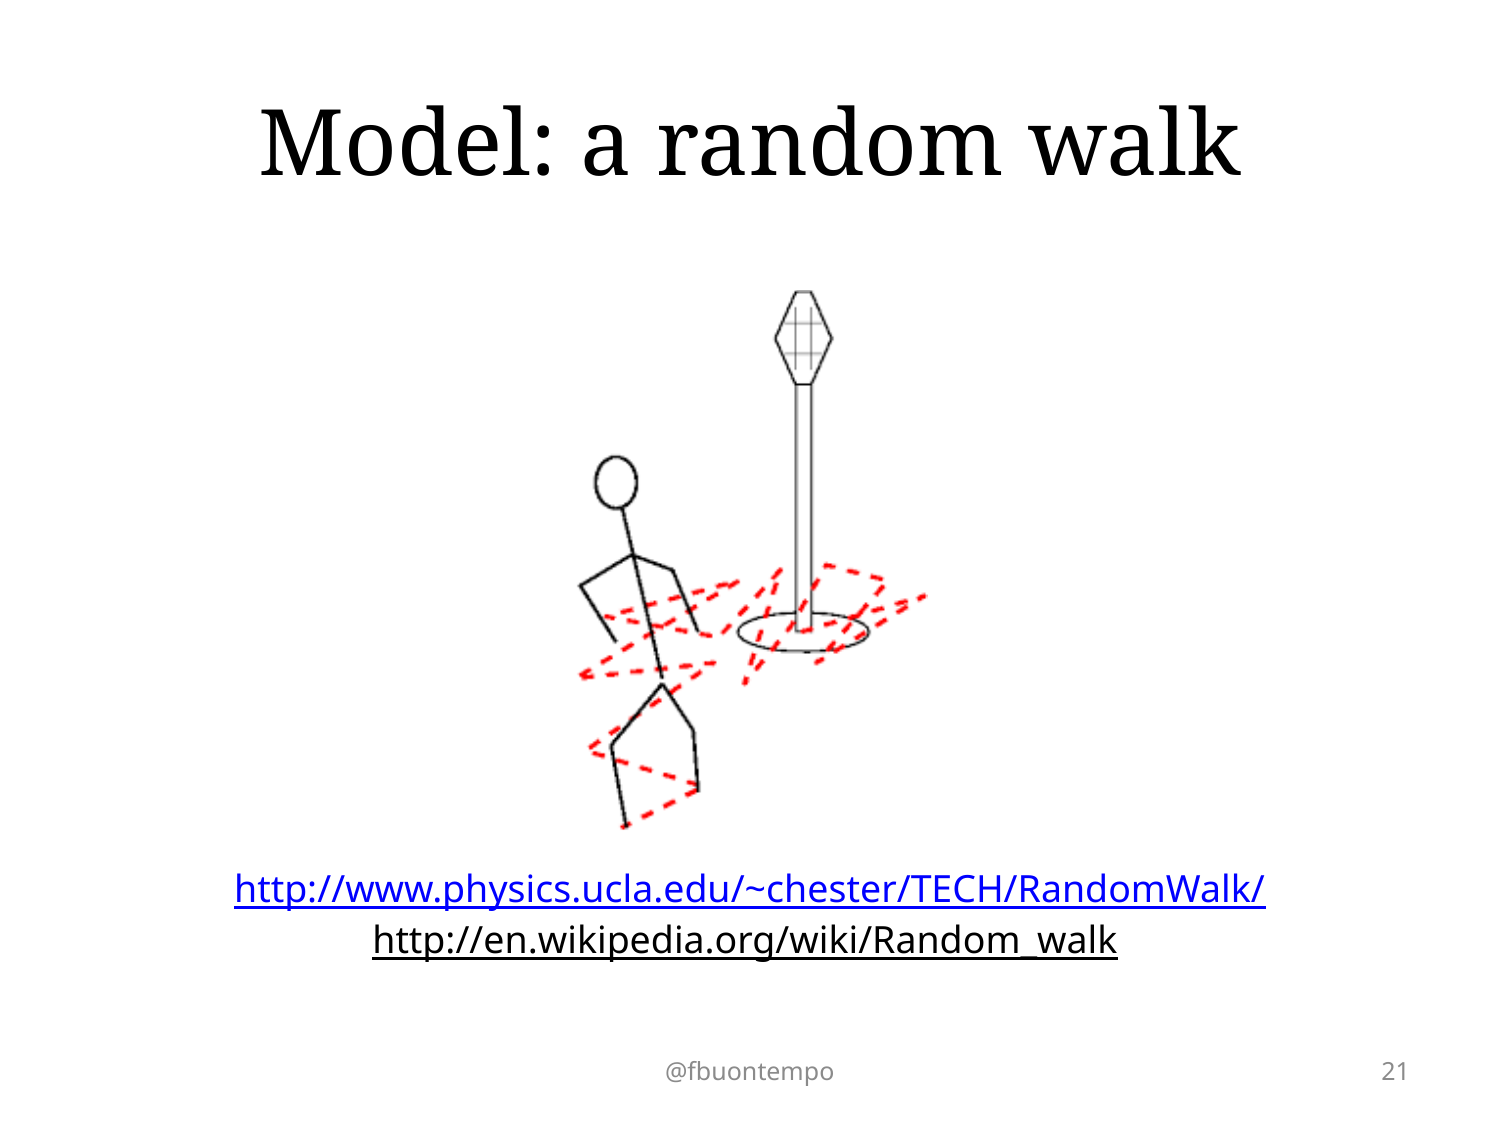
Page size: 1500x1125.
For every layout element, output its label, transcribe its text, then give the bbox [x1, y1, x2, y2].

title Model: a random walk [75, 45, 1425, 233]
slide_number 21 [1074, 1042, 1425, 1103]
footer @fbuontempo [512, 1042, 988, 1103]
picture [571, 290, 928, 832]
text_box http://www.physics.ucla.edu/~chester/TECH/RandomWalk/ http://en.wikipedia.org/wiki/Random_walk [165, 858, 1335, 975]
